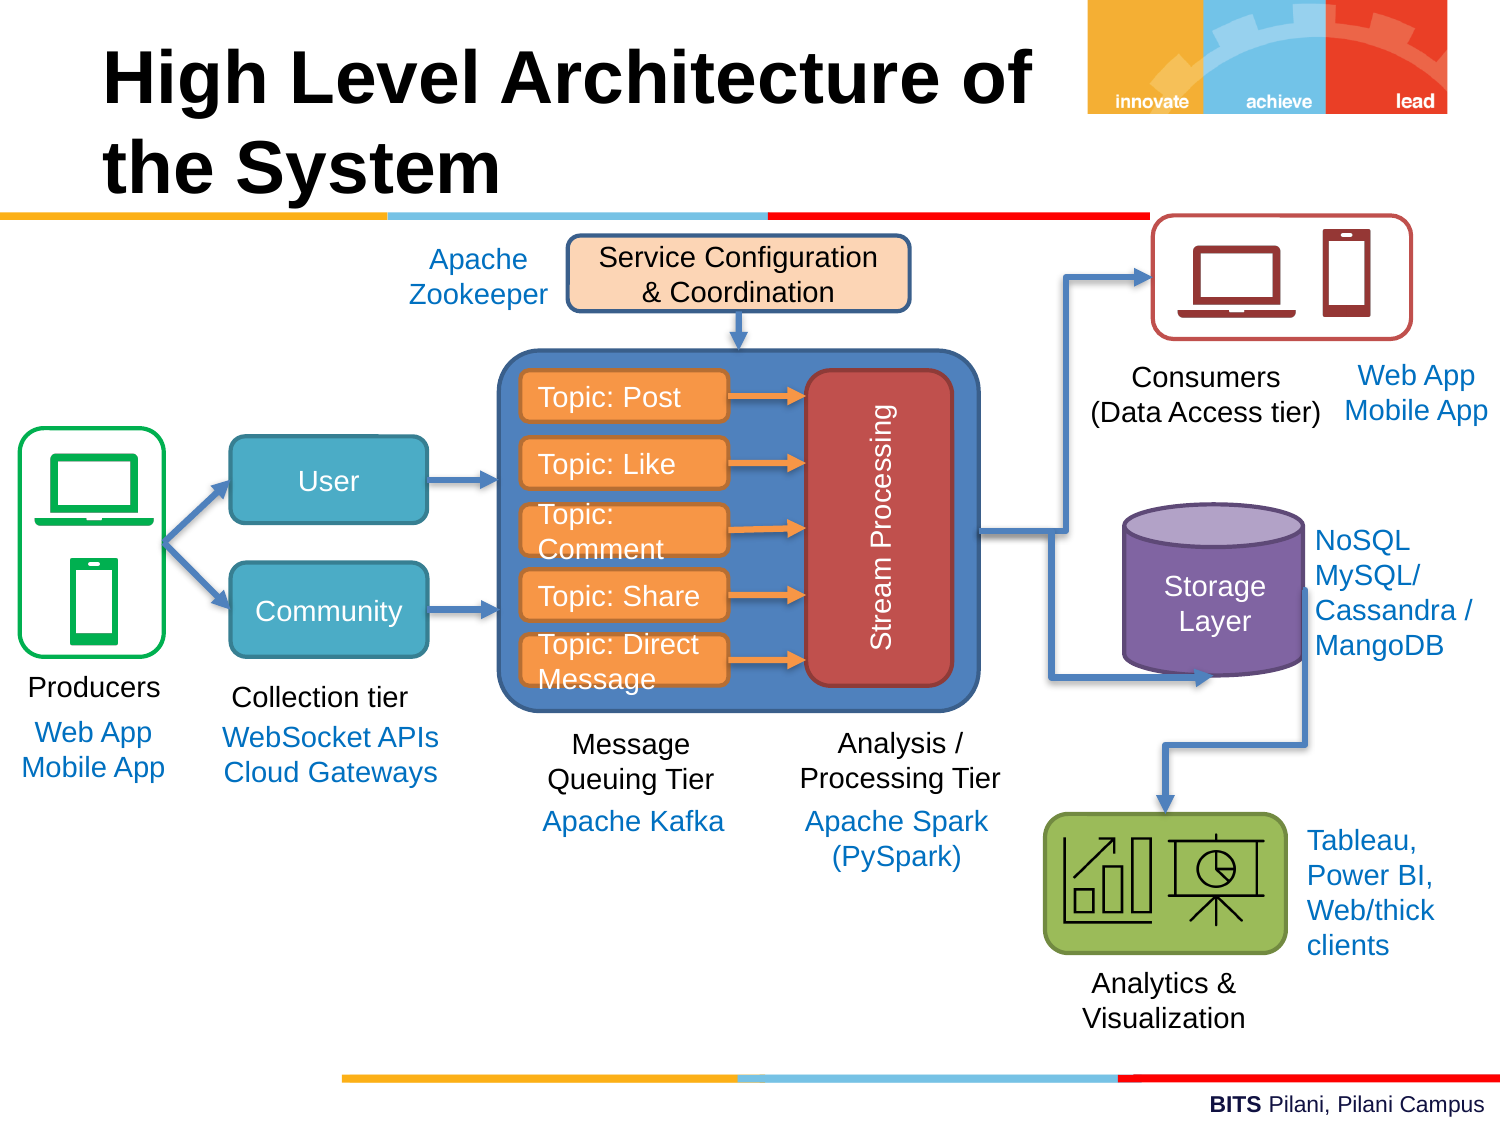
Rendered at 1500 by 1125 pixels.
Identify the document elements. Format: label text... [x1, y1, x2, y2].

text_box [728, 527, 807, 531]
text_box Consumers (Data Access tier) [1159, 352, 1344, 436]
text_box Analysis / Processing Tier [763, 716, 1038, 802]
text_box [1159, 502, 1300, 524]
text_box NoSQL MySQL/ Cassandra / MangoDB [1300, 514, 1499, 669]
text_box Apache Spark (PySpark) [781, 795, 1013, 880]
text_box Analytics & Visualization [1065, 963, 1263, 1042]
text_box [1120, 720, 1259, 769]
text_box Web App Mobile App [1318, 348, 1500, 434]
list High Level Architecture of the System [50, 24, 1088, 213]
text_box Web App Mobile App [0, 705, 192, 791]
picture [32, 427, 156, 551]
text_box [1122, 527, 1300, 678]
text_box Apache Kafka [518, 795, 749, 845]
text_box Collection tier [182, 670, 457, 710]
picture [46, 554, 142, 650]
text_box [978, 530, 1125, 591]
text_box Apache Zookeeper [391, 232, 566, 318]
text_box Storage Layer [1132, 560, 1298, 645]
text_box WebSocket APIs Cloud Gateways [190, 710, 472, 796]
text_box User [228, 434, 430, 526]
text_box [498, 350, 979, 712]
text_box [978, 276, 1153, 531]
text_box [163, 479, 231, 541]
text_box Producers [0, 660, 193, 705]
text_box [1044, 813, 1287, 954]
text_box Message Queuing Tier [516, 720, 746, 803]
text_box Service Configuration & Coordination [566, 233, 912, 314]
picture [1087, 0, 1448, 114]
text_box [163, 542, 231, 610]
text_box Community [228, 560, 430, 659]
text_box [17, 431, 166, 659]
text_box Tableau, Power BI, Web/thick clients [1292, 813, 1489, 969]
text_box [1152, 215, 1412, 343]
